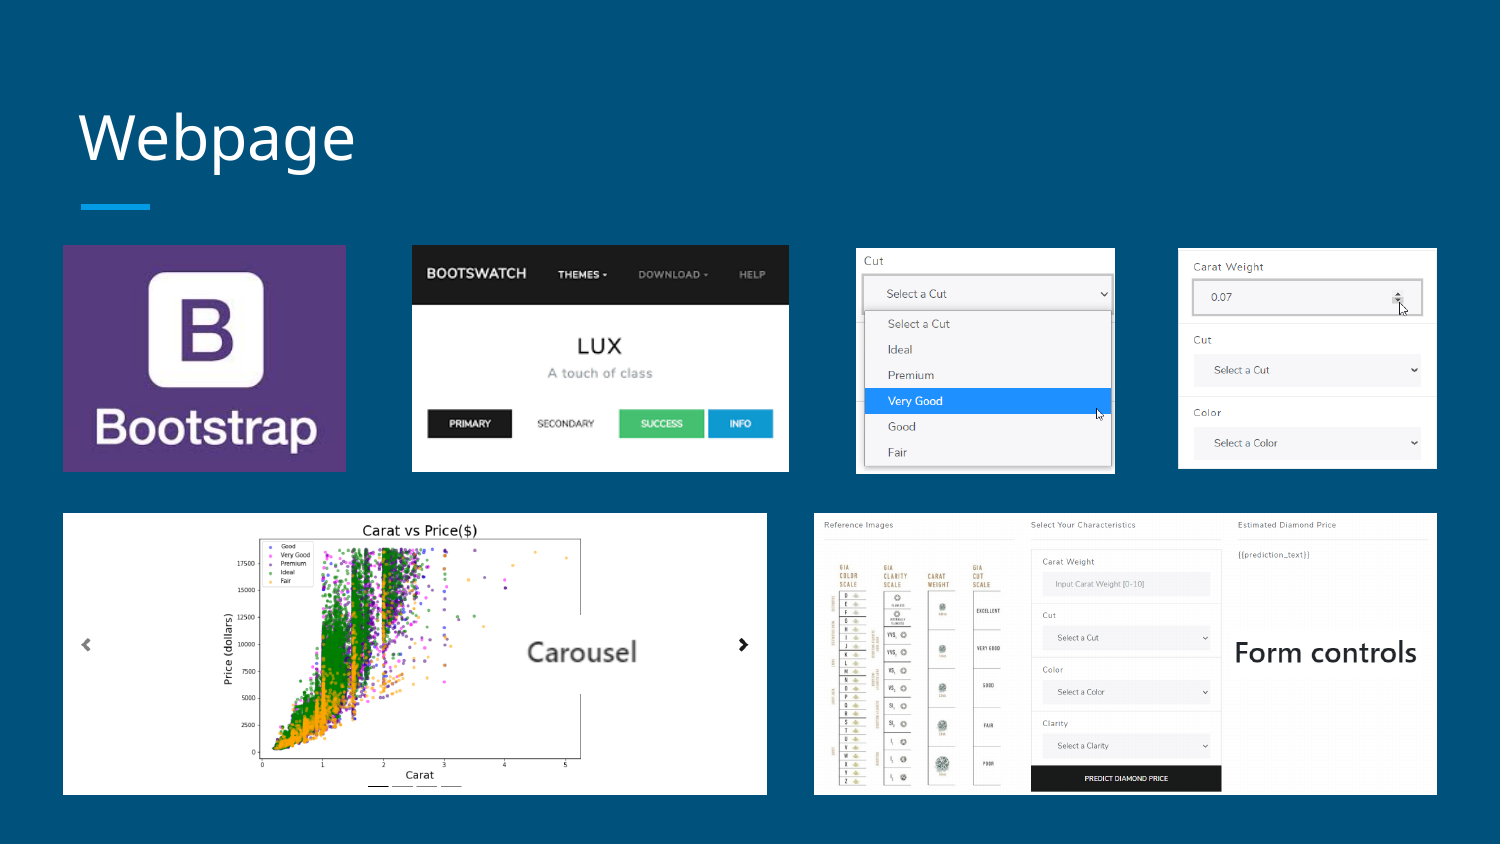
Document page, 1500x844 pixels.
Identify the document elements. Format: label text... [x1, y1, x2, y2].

picture [815, 514, 1436, 794]
picture [413, 246, 788, 471]
picture [64, 514, 766, 794]
picture [64, 246, 345, 471]
picture [1179, 249, 1436, 468]
picture [857, 249, 1114, 473]
title Webpage [63, 75, 1437, 188]
